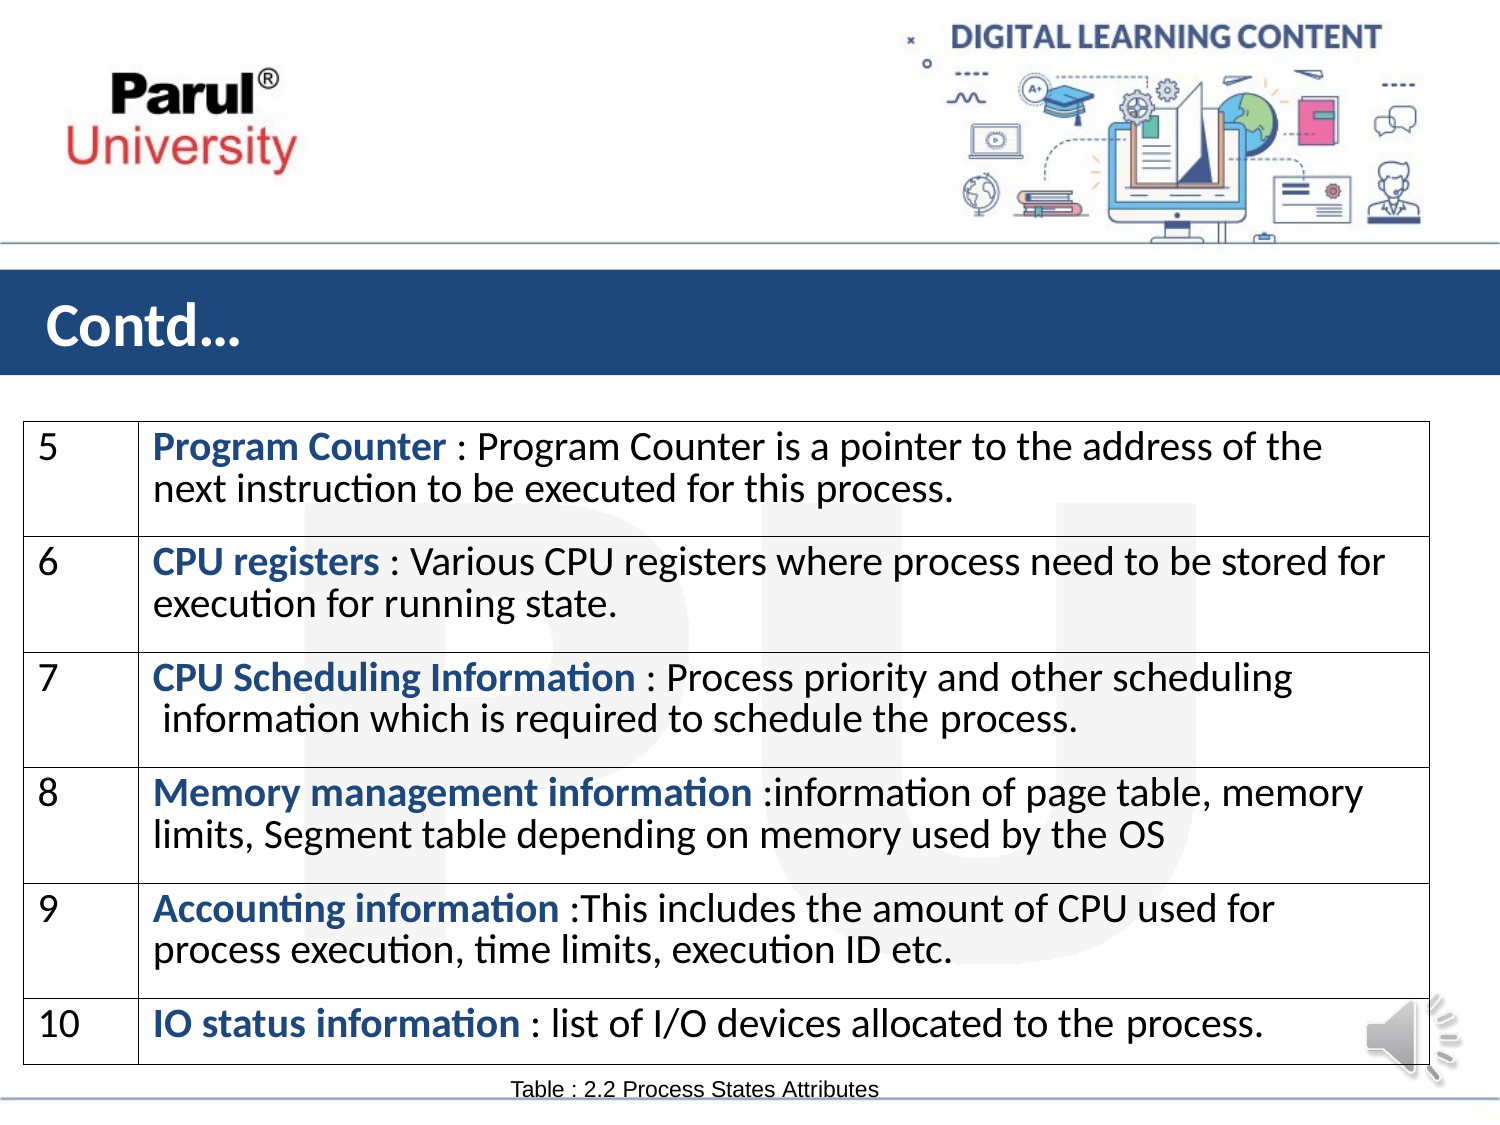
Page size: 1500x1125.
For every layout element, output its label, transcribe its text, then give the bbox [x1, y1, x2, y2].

table_cell 6 [24, 537, 138, 652]
table_header 5 [24, 422, 138, 536]
table_cell 9 [24, 884, 138, 998]
table_cell Memory management information :information of page table, memory limits, Segment table depending on memory used by the OS [139, 768, 299, 883]
table_cell CPU Scheduling Information : Process priority and other scheduling information which is required to schedule the process. [1199, 653, 1429, 767]
table_cell Memory management information :information of page table, memory limits, Segment table depending on memory used by the OS [1199, 768, 1429, 883]
picture [0, 0, 1500, 269]
text_box [0, 269, 1500, 376]
table_header Program Counter : Program Counter is a pointer to the address of the next instruction to be executed for this process. [139, 422, 1429, 536]
table_cell Accounting information :This includes the amount of CPU used for process execution, time limits, execution ID etc. [139, 884, 1429, 998]
table_cell CPU registers : Various CPU registers where process need to be stored for execution for running state. [1199, 537, 1429, 652]
picture [304, 503, 1196, 964]
title Contd… [43, 282, 248, 421]
picture [0, 376, 1500, 1125]
table_cell CPU Scheduling Information : Process priority and other scheduling information which is required to schedule the process. [139, 653, 299, 767]
table_cell 8 [24, 768, 138, 883]
text_box Table : 2.2 Process States Attributes [508, 1072, 886, 1102]
table_cell IO status information : list of I/O devices allocated to the process. [139, 999, 1359, 1064]
table_cell 10 [24, 999, 138, 1064]
table_cell 7 [24, 653, 138, 767]
table_cell CPU registers : Various CPU registers where process need to be stored for execution for running state. [139, 537, 299, 652]
